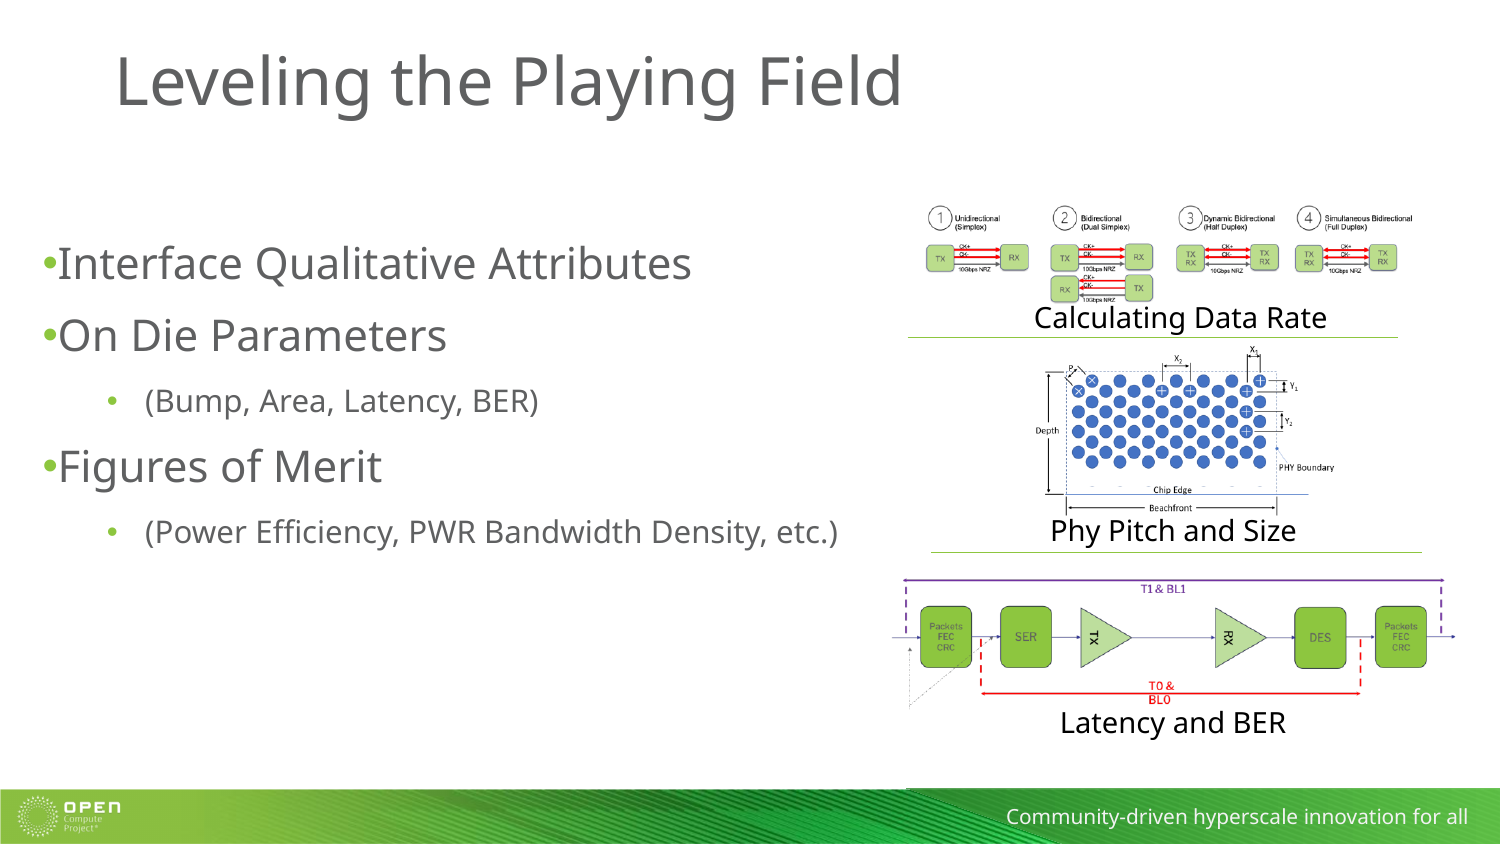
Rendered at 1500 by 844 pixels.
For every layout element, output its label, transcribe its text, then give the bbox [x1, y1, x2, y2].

text_box Calculating Data Rate [1019, 313, 1343, 337]
picture [2, 790, 1057, 843]
list Interface Qualitative Attributes On Die Parameters (Bump, Area, Latency, BER) Figures of Merit (Power Efficiency, PWR Bandwidth Density, etc.) [31, 235, 887, 647]
title Leveling the Playing Field [103, 25, 1397, 142]
picture [911, 201, 1422, 305]
picture [889, 567, 1464, 710]
picture [1035, 341, 1340, 531]
text_box Phy Pitch and Size [1035, 538, 1312, 551]
text_box Latency and BER [1045, 718, 1302, 747]
